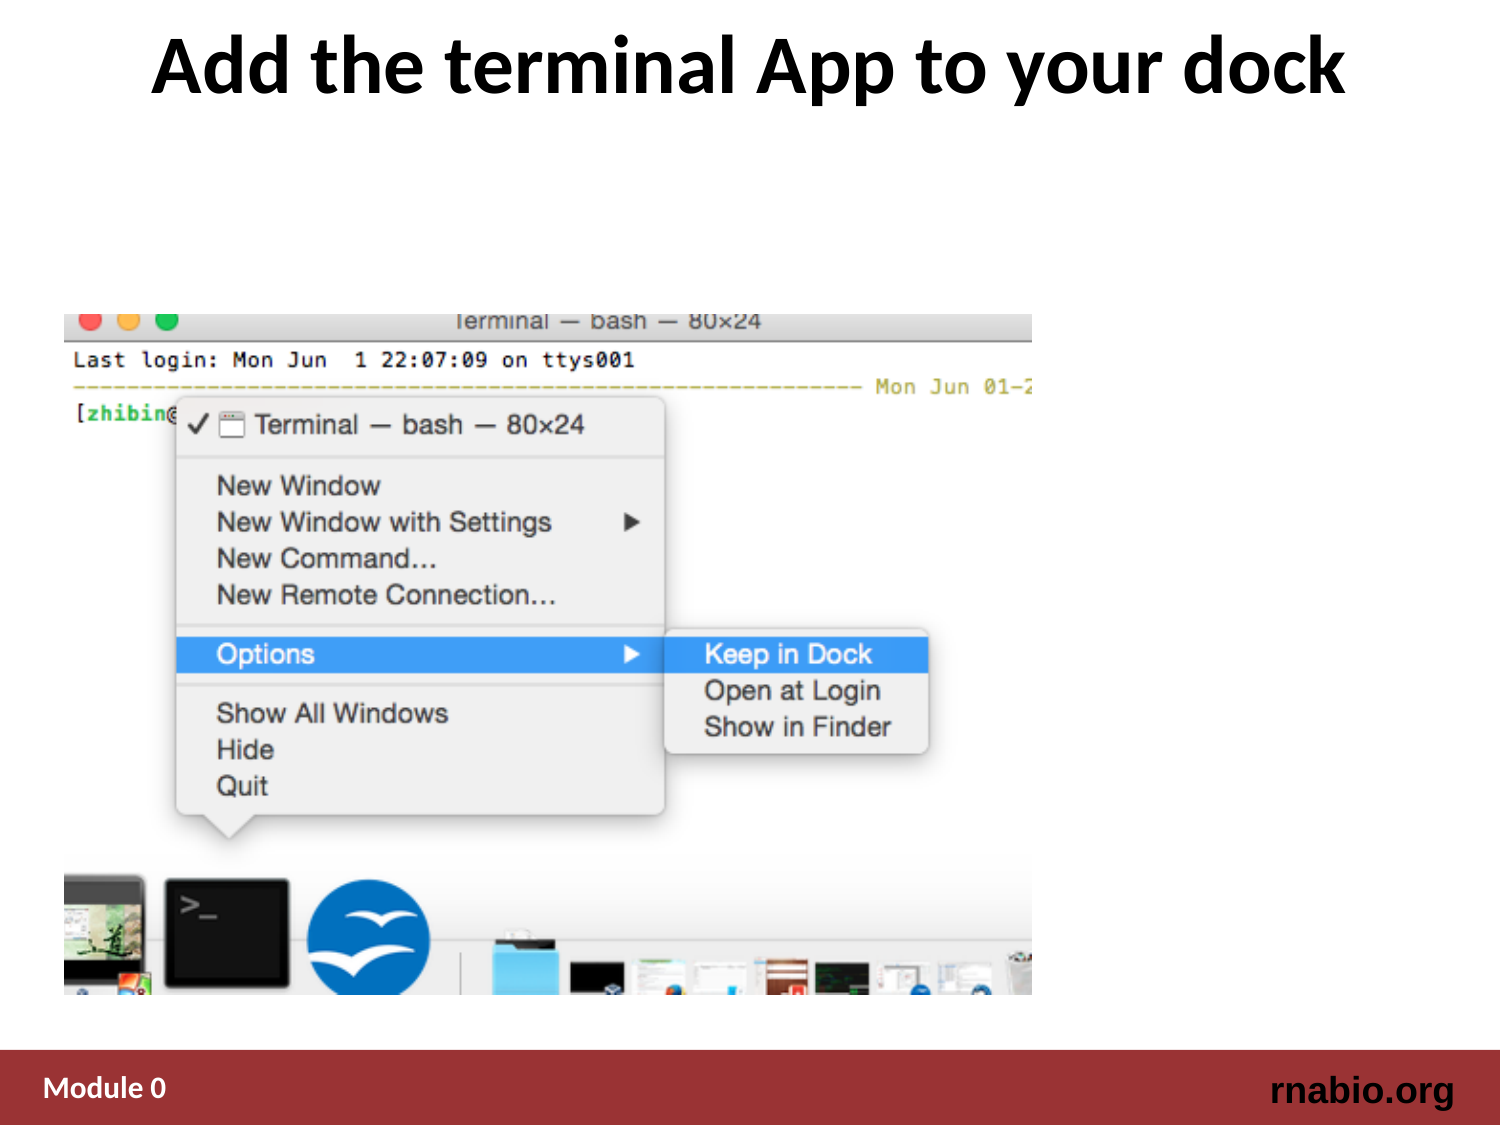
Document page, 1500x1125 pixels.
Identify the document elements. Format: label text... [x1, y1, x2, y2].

picture [64, 314, 1033, 995]
title Add the terminal App to your dock [24, 0, 1475, 126]
